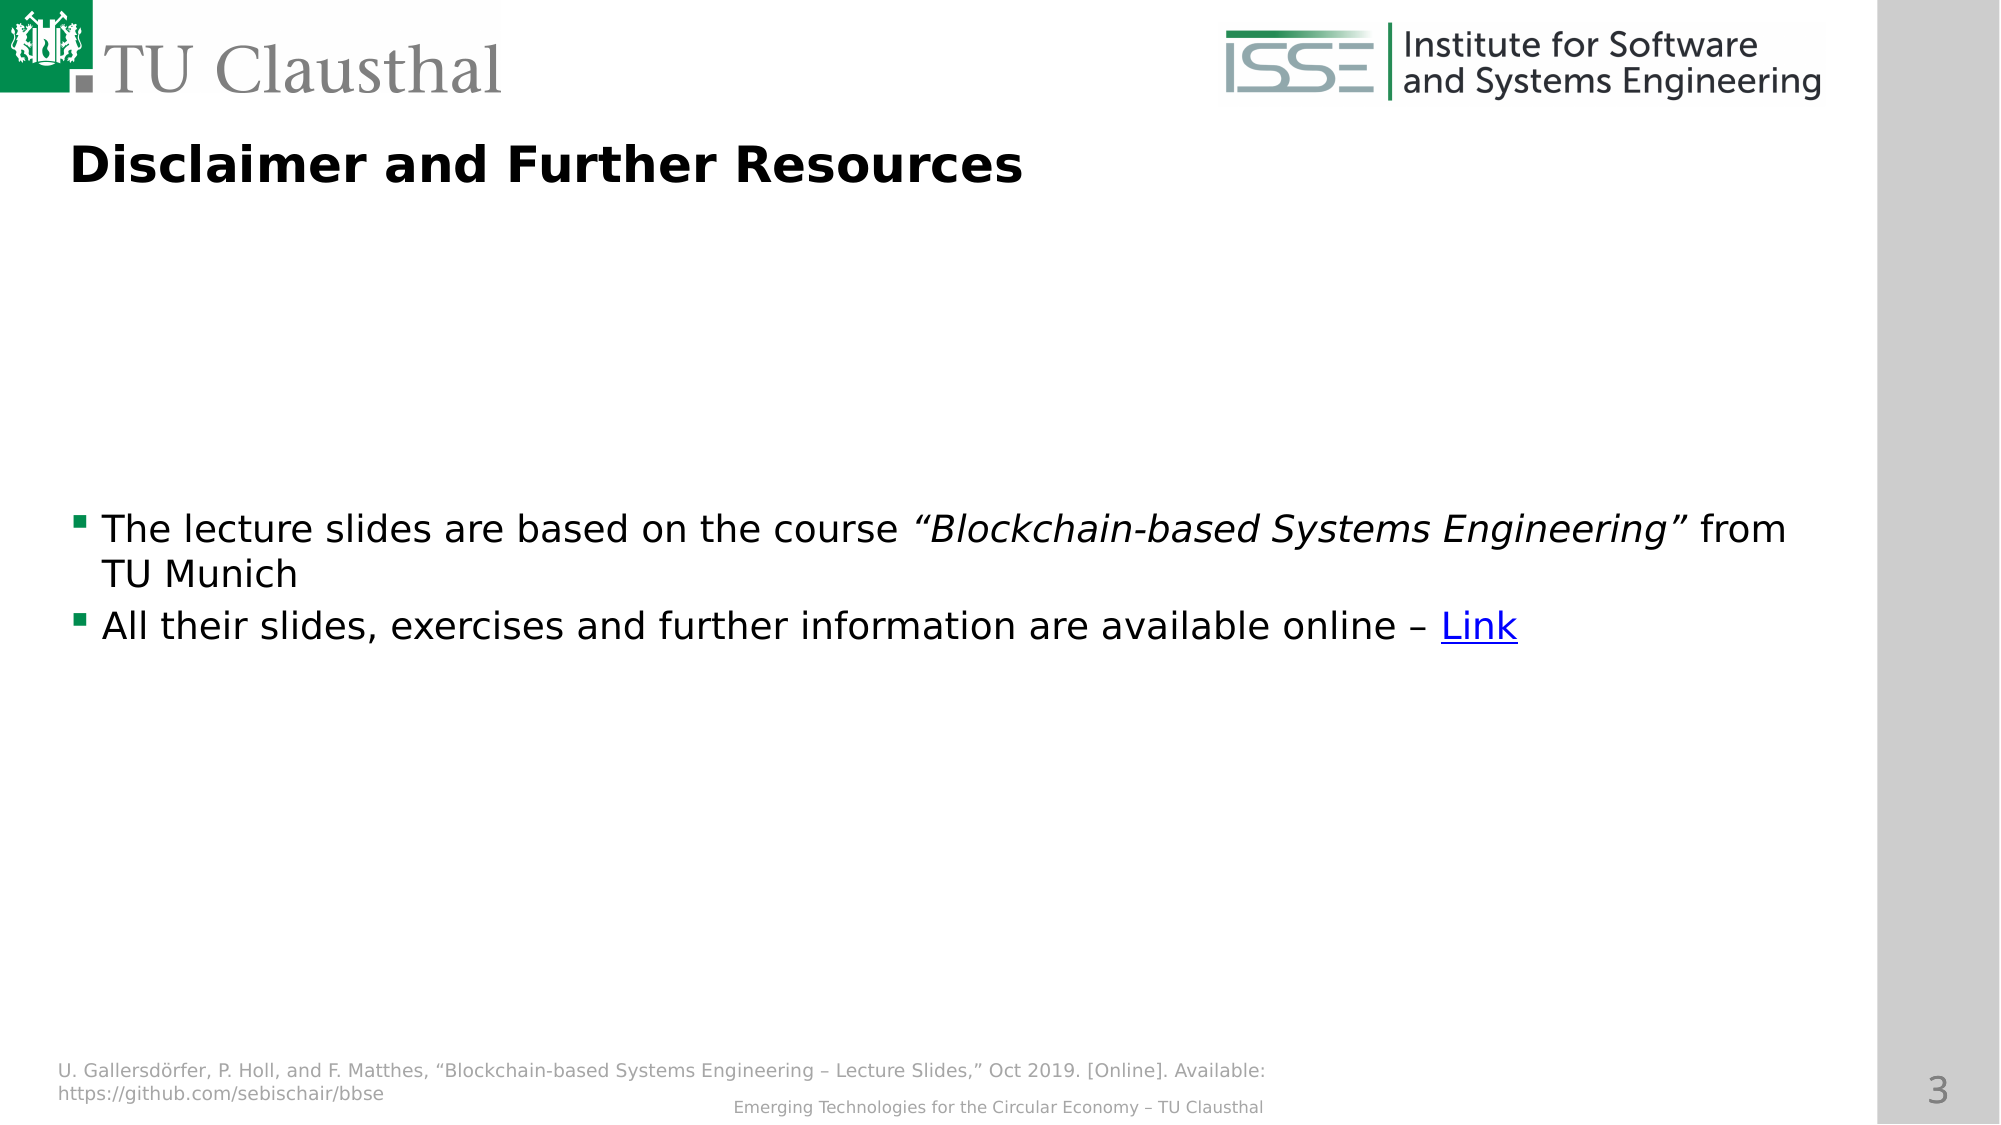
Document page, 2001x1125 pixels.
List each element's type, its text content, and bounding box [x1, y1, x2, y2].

text_box U. Gallersdörfer, P. Holl, and F. Matthes, “Blockchain-based Systems Engineering – Lecture Slides,” Oct 2019. [Online]. Available: https://github.com/sebischair/bbse [43, 1051, 1521, 1112]
picture [0, 0, 501, 93]
picture [1218, 22, 1826, 107]
text_box Disclaimer and Further Resources [55, 125, 1819, 208]
text_box The lecture slides are based on the course “Blockchain-based Systems Engineering” from TU Munich All their slides, exercises and further information are available online – Link→ We stipulate that all M2X-related interactions, transactions, collaborations, and further enactments can be governed and represented using a blockchain-based smart contract. [55, 208, 1819, 1035]
